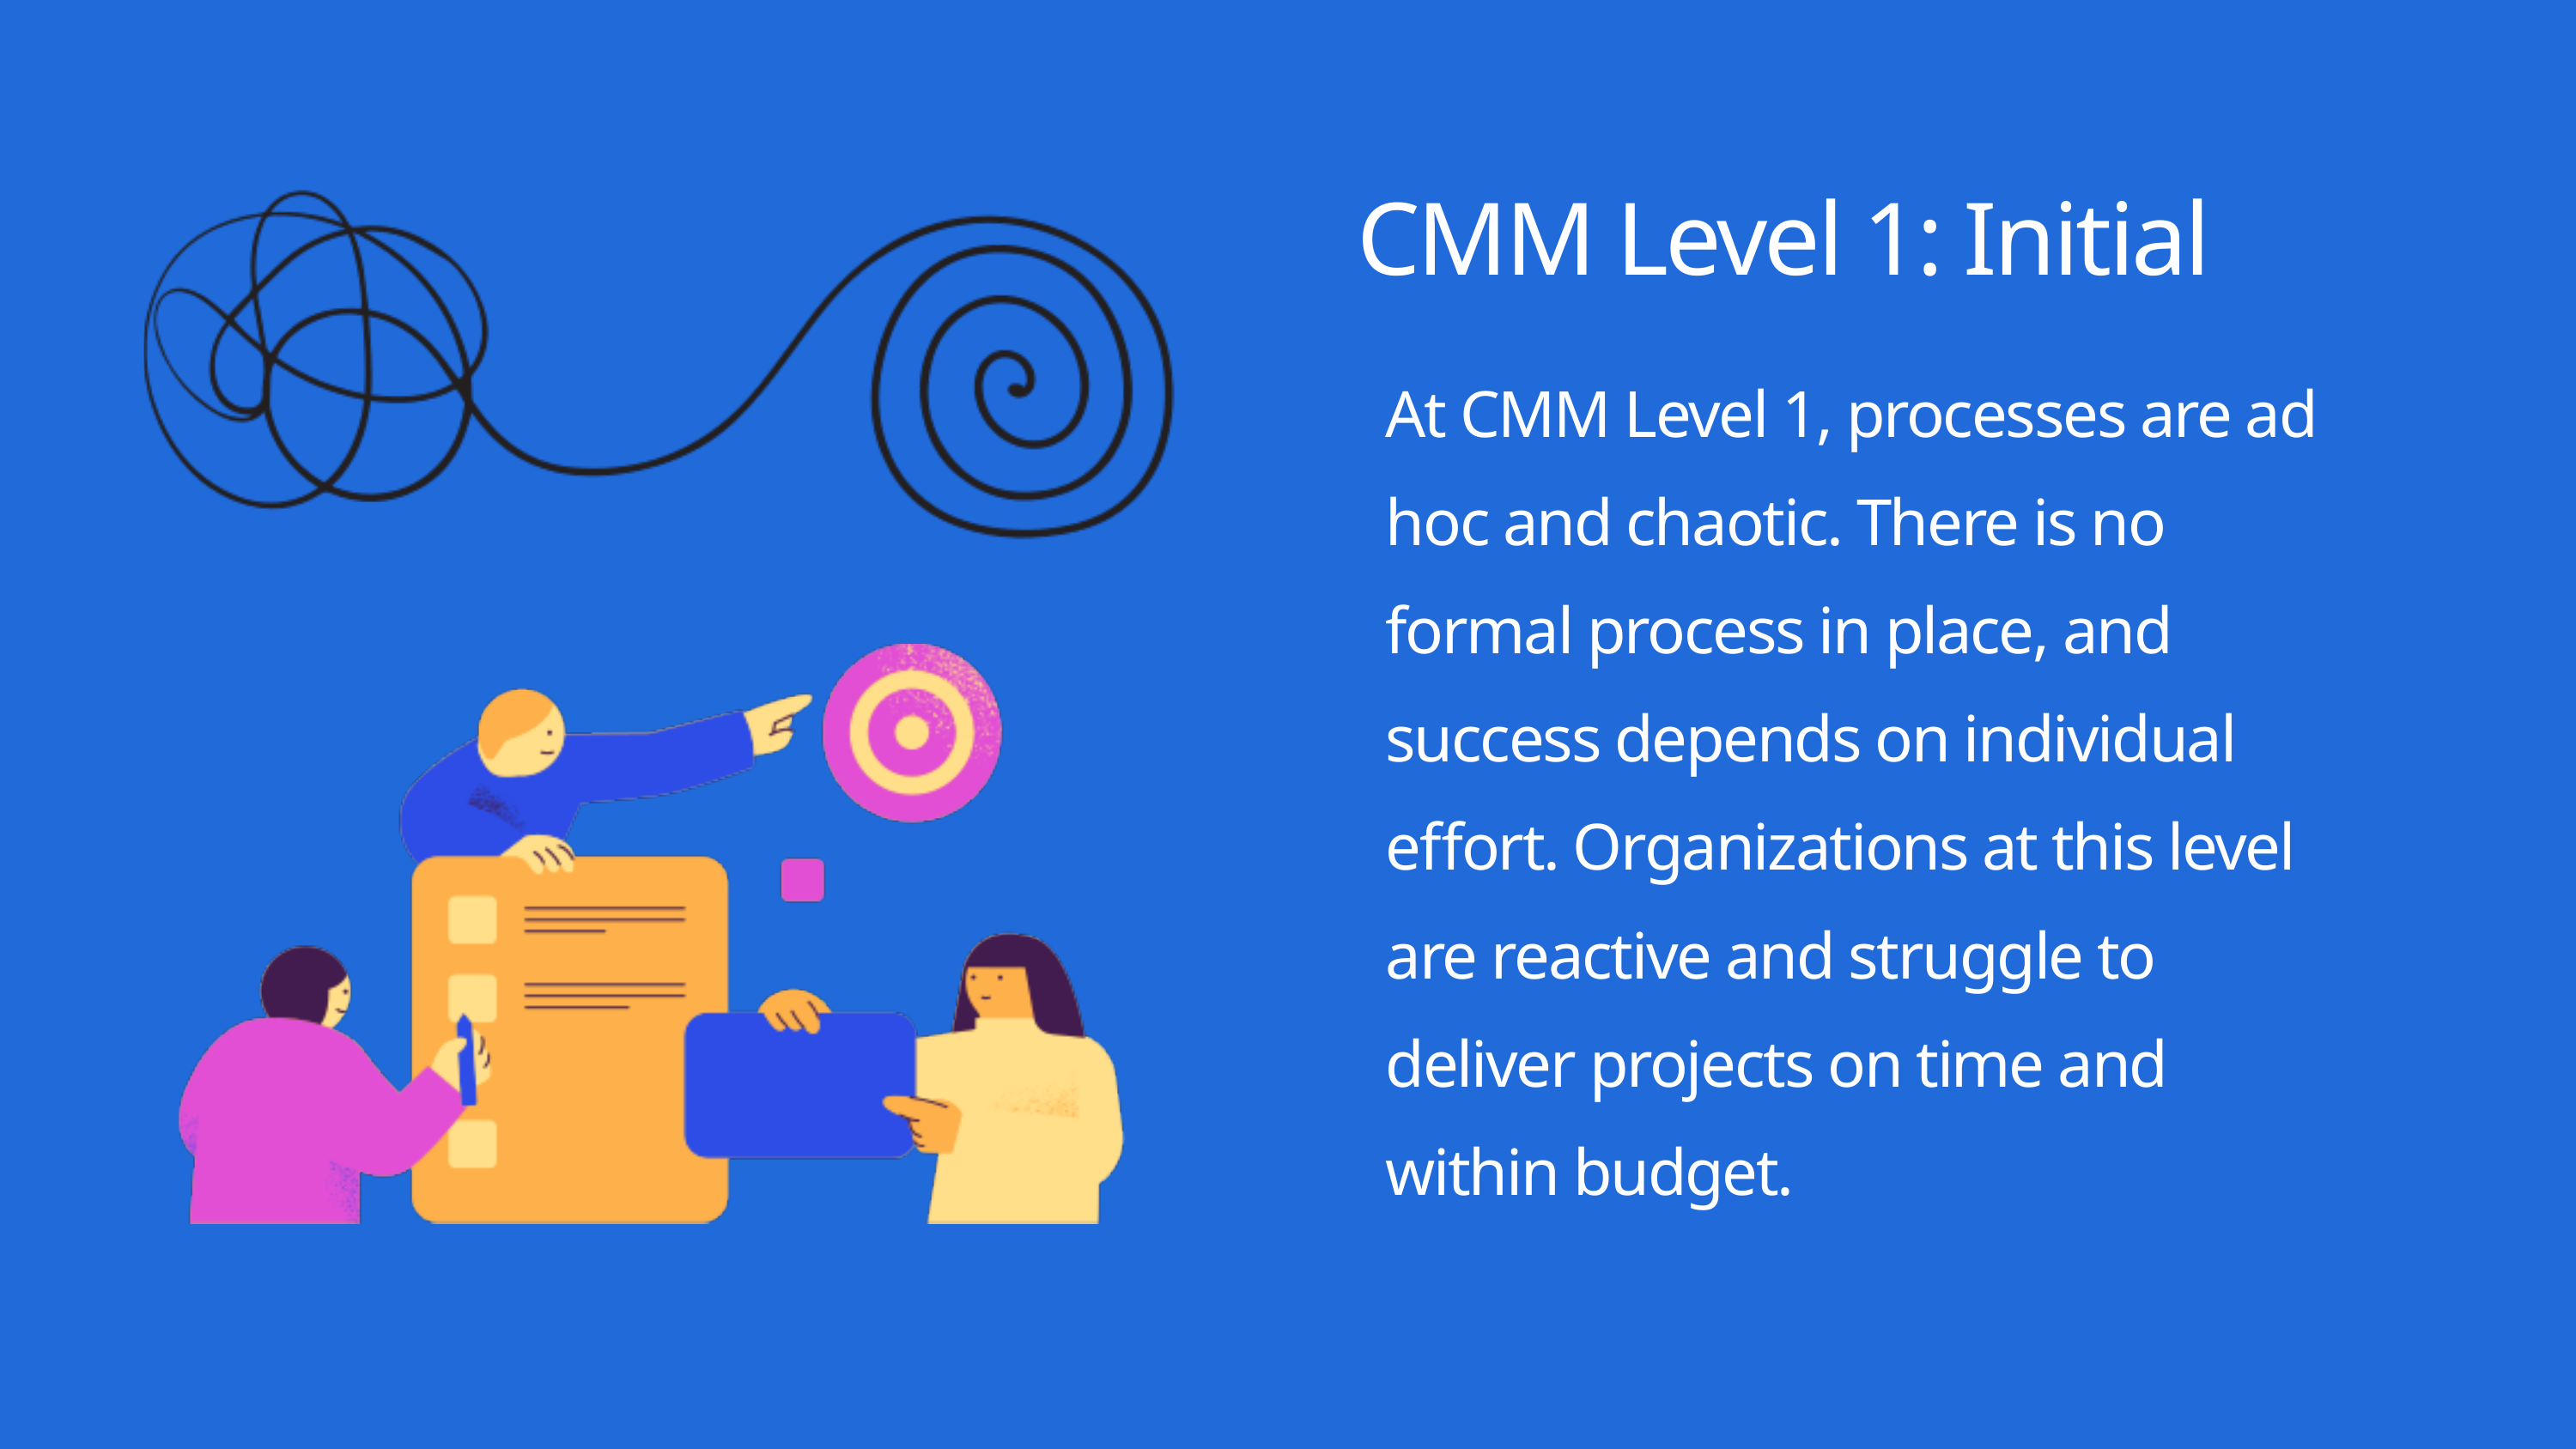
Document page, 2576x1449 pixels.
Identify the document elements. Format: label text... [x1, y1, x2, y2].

text_box CMM Level 1: Initial [1357, 174, 2310, 415]
text_box [143, 189, 1175, 542]
text_box At CMM Level 1, processes are ad hoc and chaotic. There is no formal process in place, and success depends on individual effort. Organizations at this level are reactive and struggle to deliver projects on time and within budget. [1385, 341, 2338, 1317]
text_box [179, 644, 1126, 1224]
